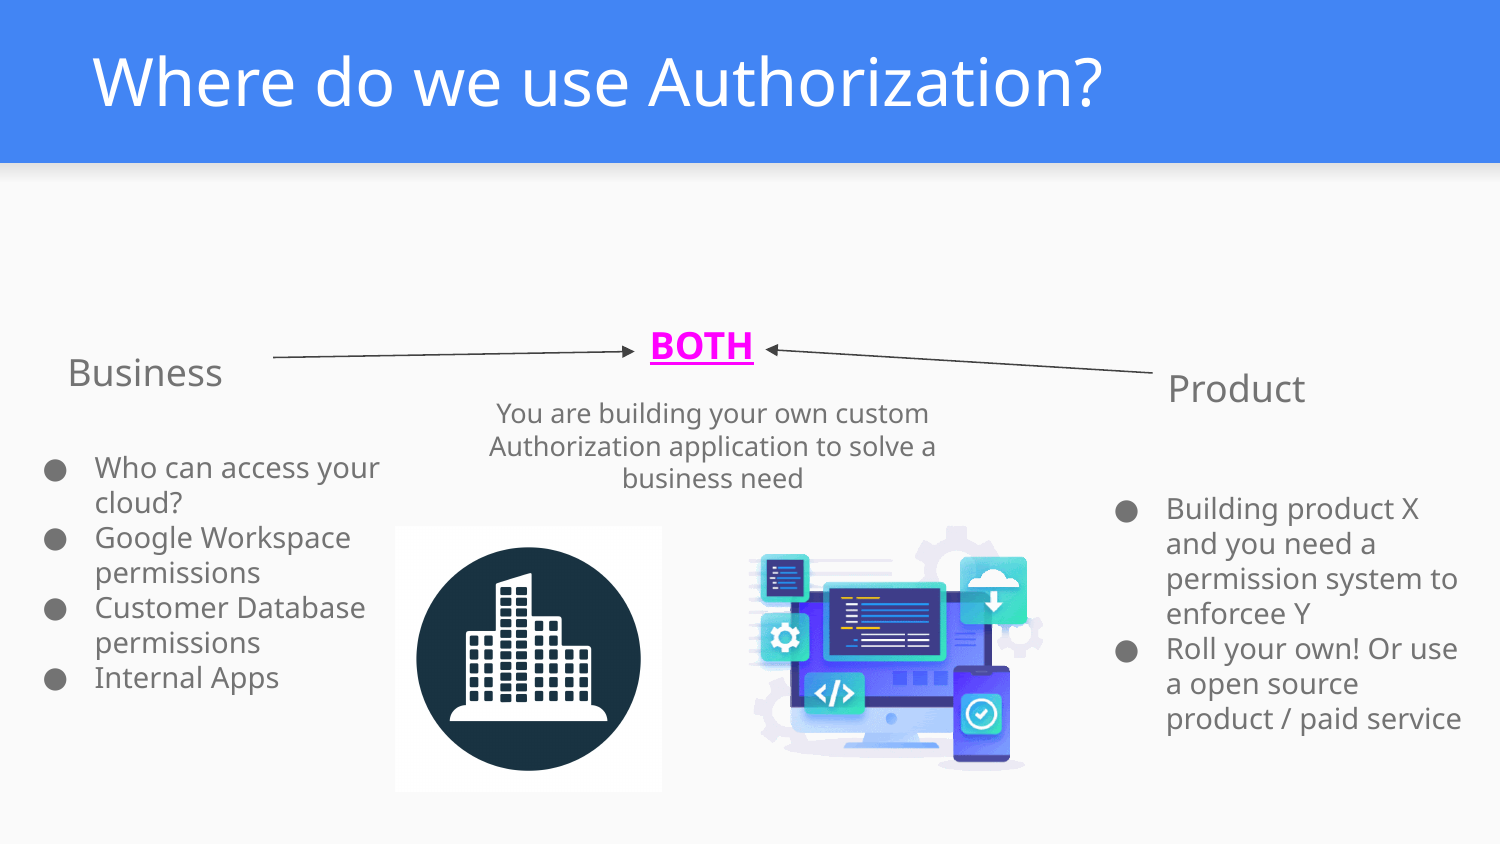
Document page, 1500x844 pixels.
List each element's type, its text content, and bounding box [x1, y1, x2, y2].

title Where do we use Authorization? [77, 8, 1427, 135]
text_box Business [52, 334, 274, 381]
text_box BOTH [634, 306, 816, 381]
picture [395, 526, 662, 793]
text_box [765, 349, 1153, 374]
text_box Product [1152, 349, 1374, 397]
text_box You are building your own custom Authorization application to solve a business need [421, 381, 1005, 468]
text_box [272, 351, 635, 358]
picture [715, 475, 1067, 827]
text_box Building product X and you need a permission system to enforcee Y Roll your own! Or use a open source product / paid service [1075, 475, 1479, 742]
text_box Who can access your cloud? Google Workspace permissions Customer Database permissions Internal Apps [4, 434, 408, 700]
